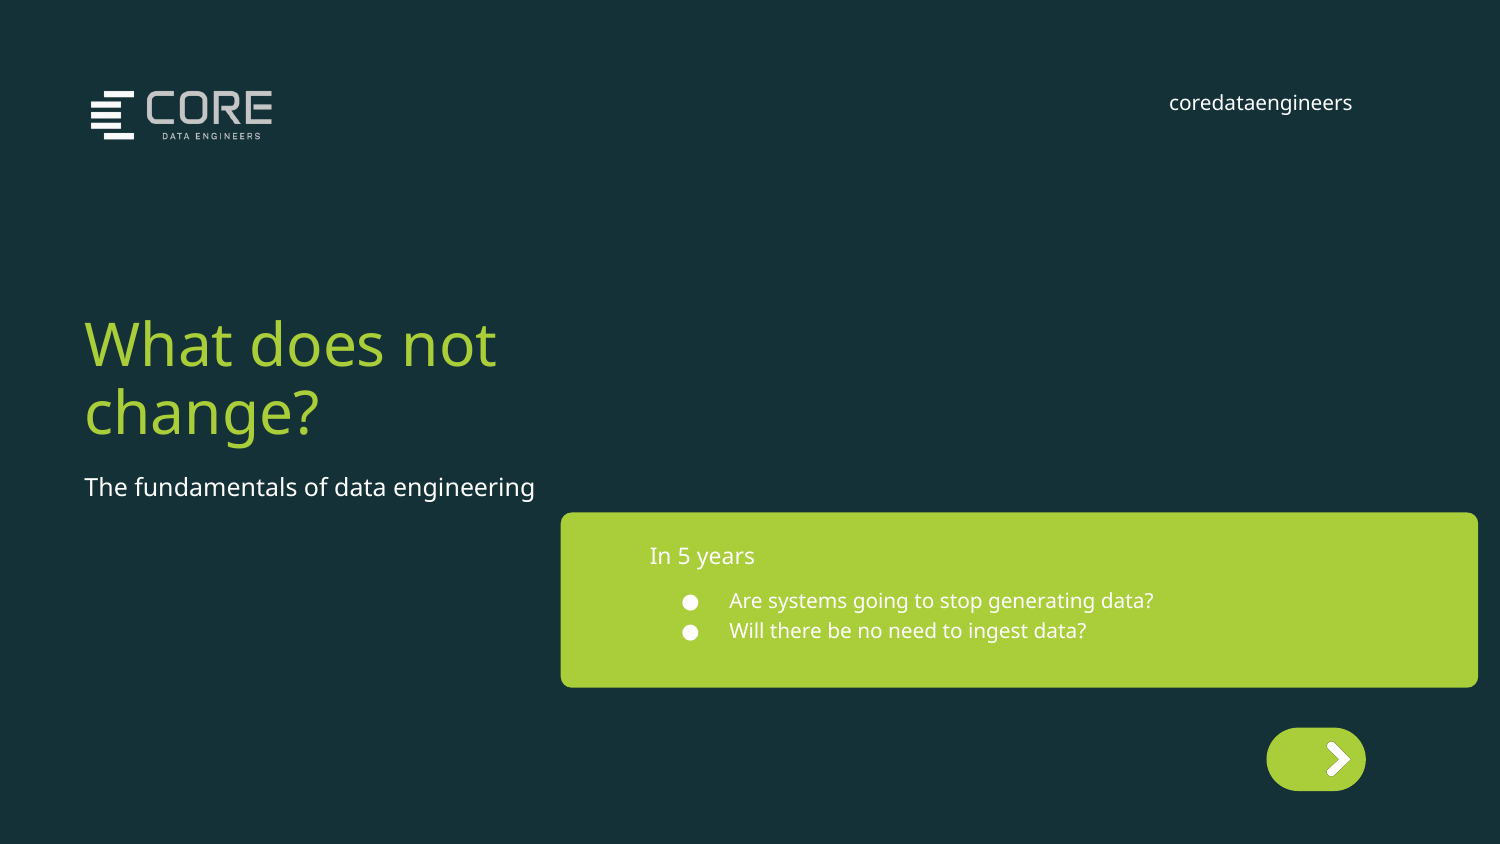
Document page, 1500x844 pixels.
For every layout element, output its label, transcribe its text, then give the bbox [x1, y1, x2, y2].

text_box What does not change? [84, 312, 604, 449]
text_box [84, 84, 278, 146]
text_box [560, 512, 1479, 689]
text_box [1266, 709, 1367, 792]
text_box The fundamentals of data engineering [84, 453, 810, 502]
text_box coredataengineers [1169, 84, 1366, 144]
